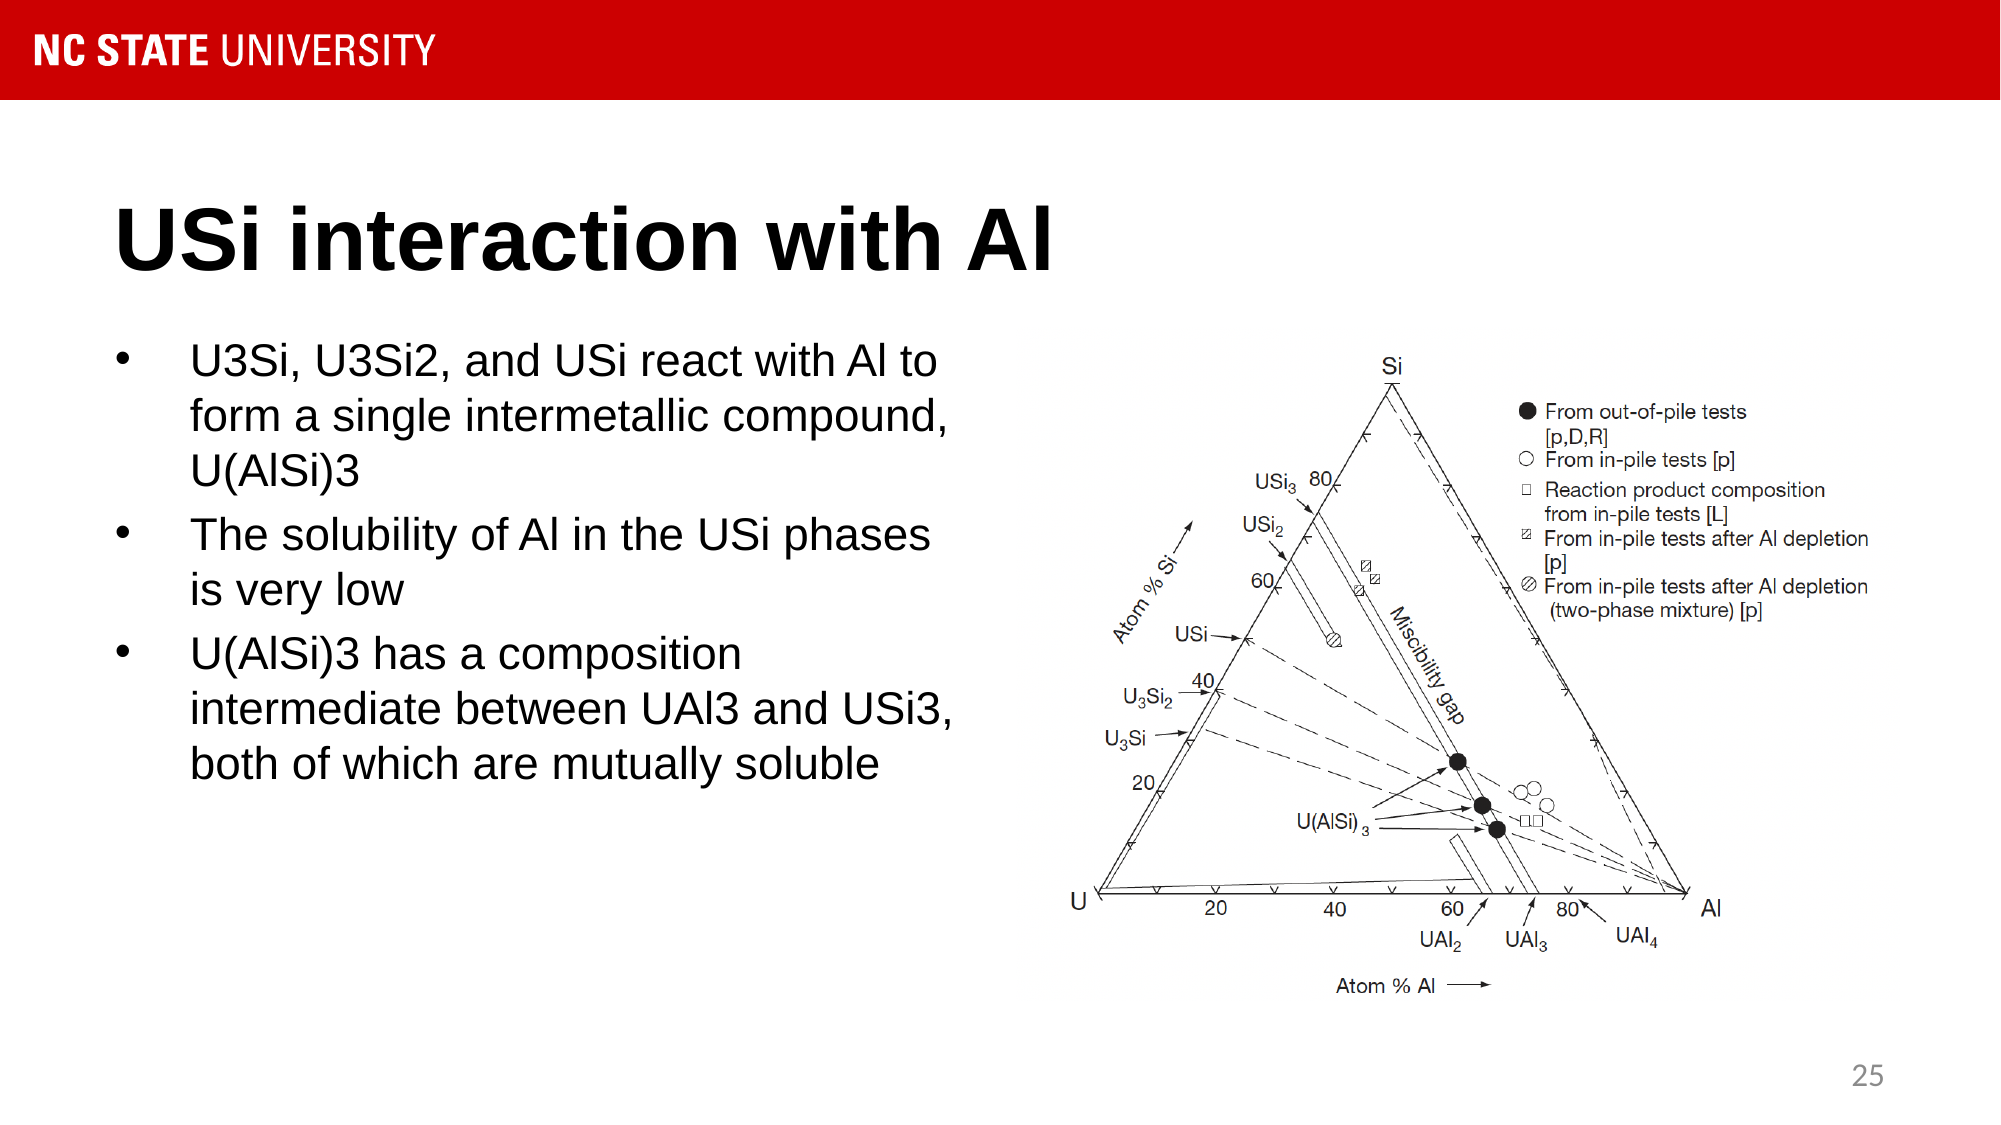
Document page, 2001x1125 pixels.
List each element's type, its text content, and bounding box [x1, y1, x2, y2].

title USi interaction with Al [99, 147, 1900, 323]
list U3Si, U3Si2, and USi react with Al to form a single intermetallic compound, U(AlSi)3 The solubility of Al in the USi phases is very low U(AlSi)3 has a composition intermediate between UAl3 and USi3, both of which are mutually soluble [99, 322, 984, 1005]
slide_number 25 [1433, 1042, 1900, 1103]
picture [0, 0, 2001, 100]
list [1016, 327, 1901, 1001]
